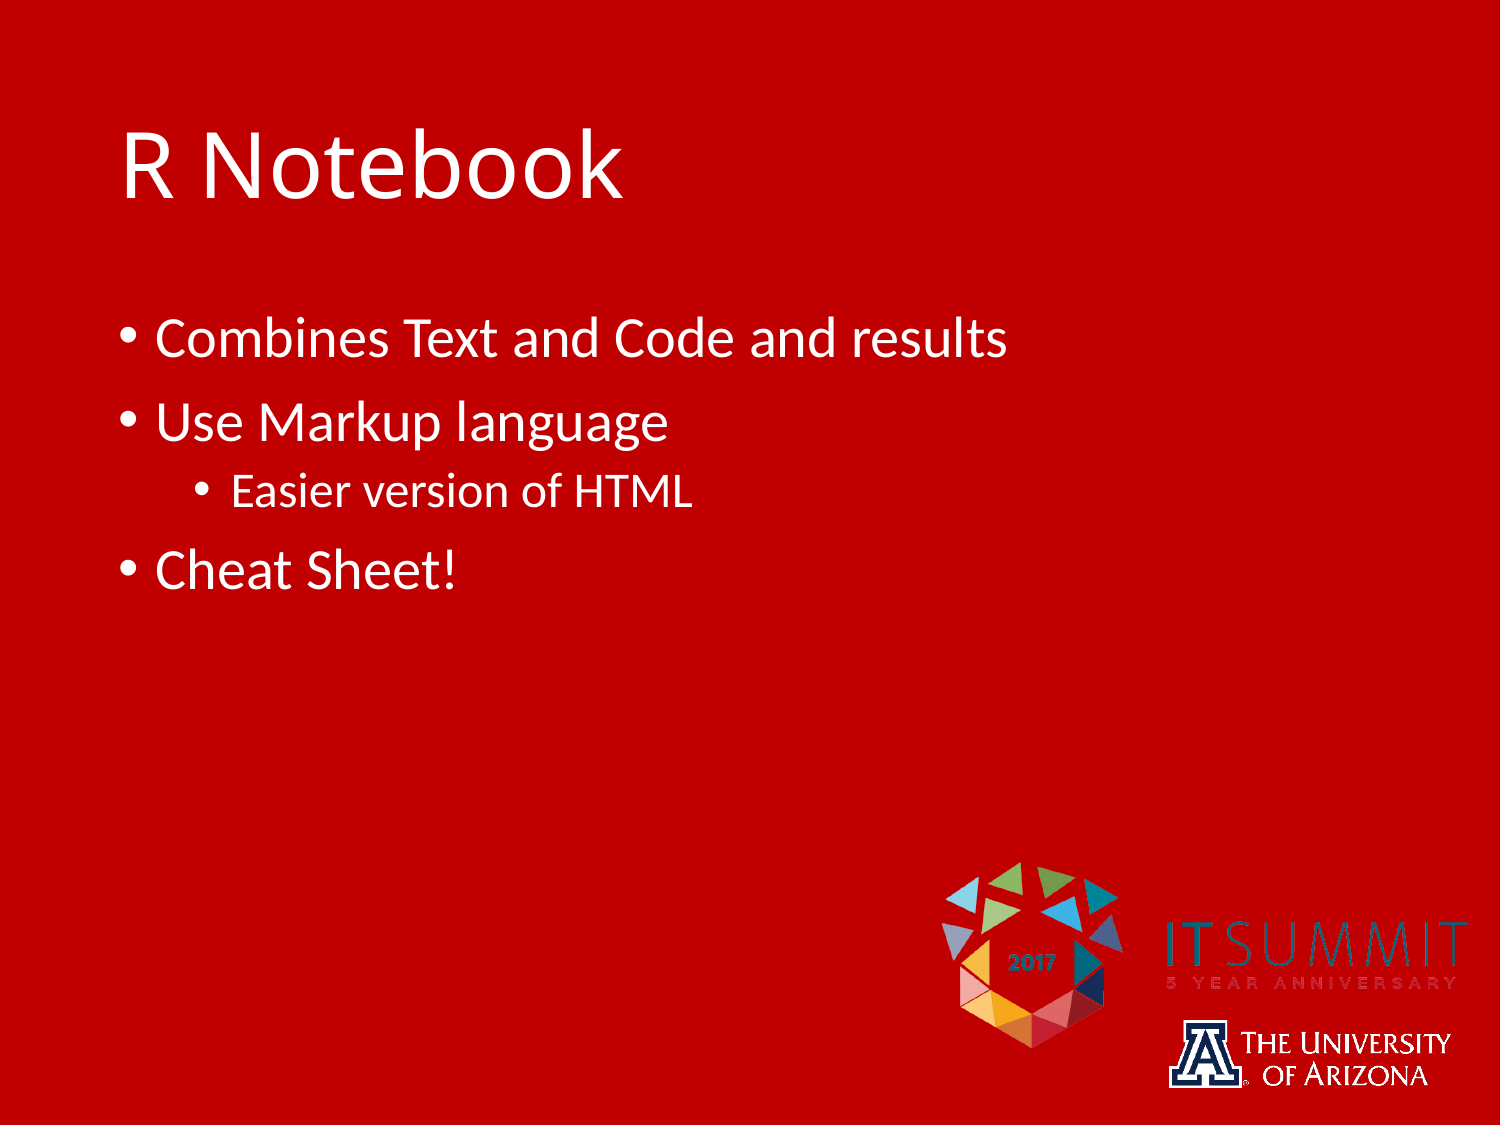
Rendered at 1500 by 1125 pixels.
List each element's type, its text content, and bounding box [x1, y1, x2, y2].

picture [933, 858, 1476, 1088]
list Combines Text and Code and results Use Markup language Easier version of HTML Cheat Sheet! [103, 299, 1397, 1014]
title R Notebook [103, 59, 1397, 278]
